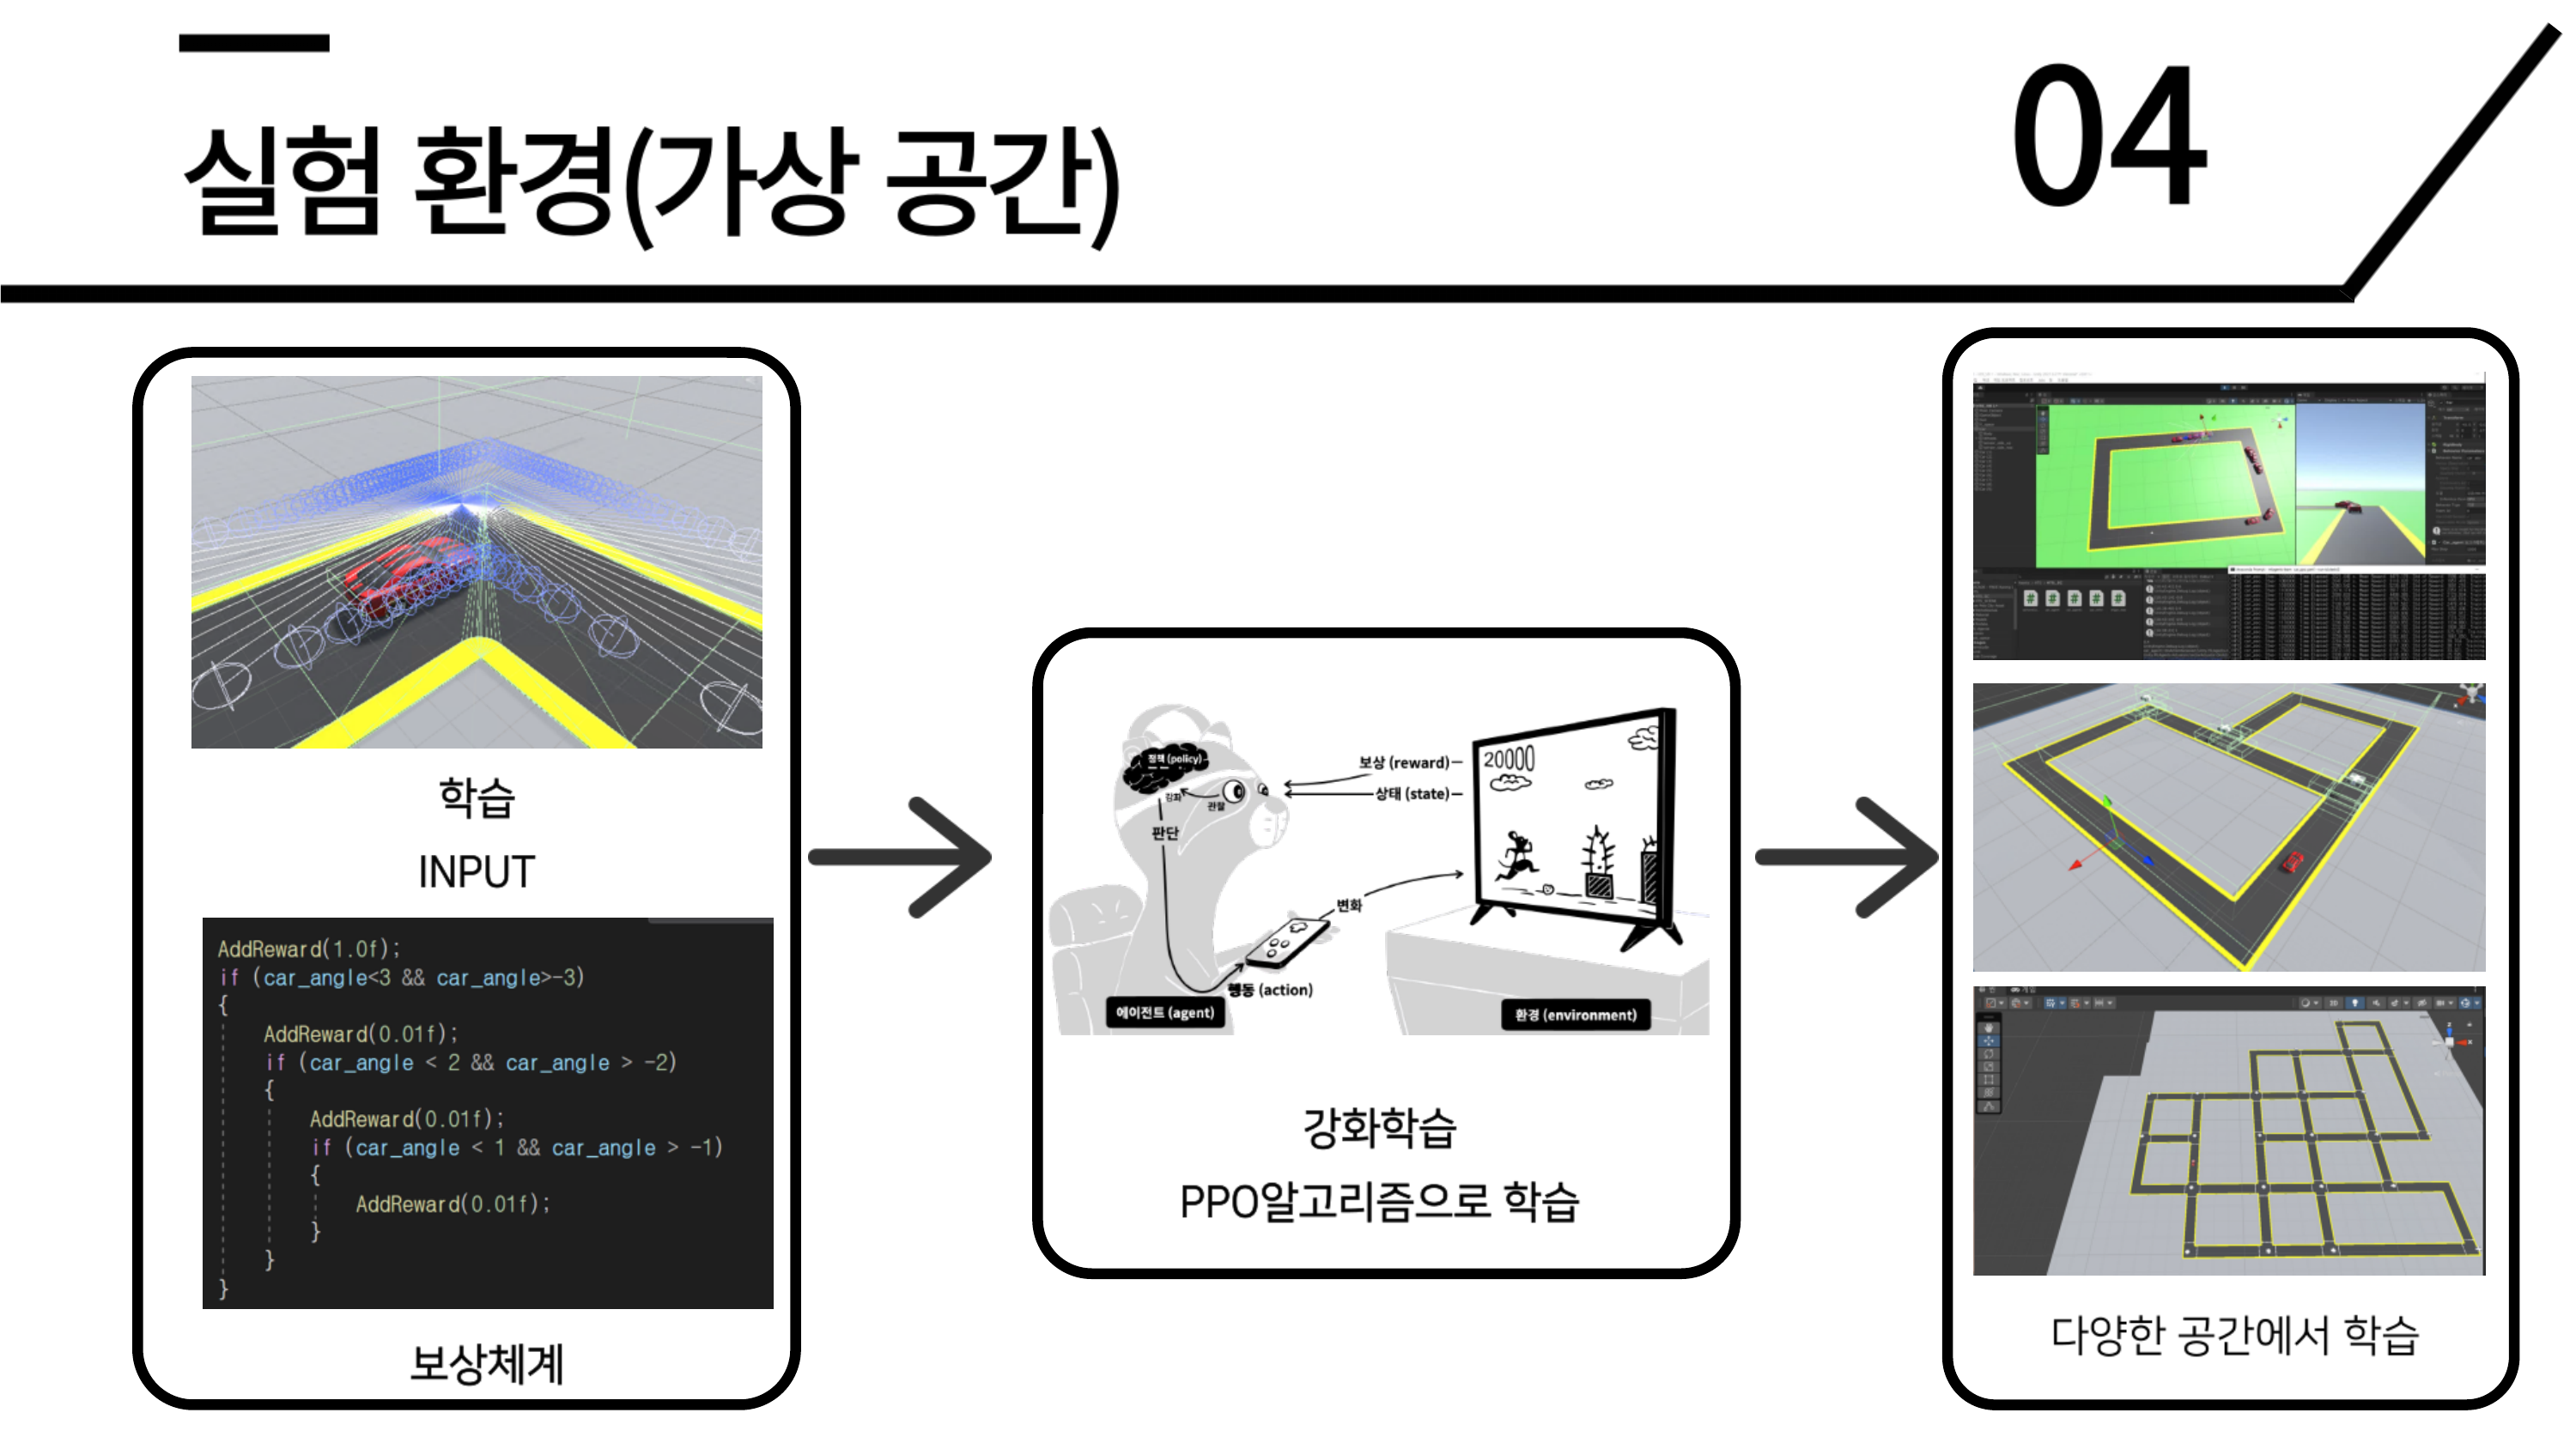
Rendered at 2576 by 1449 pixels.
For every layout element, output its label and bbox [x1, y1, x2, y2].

picture [1931, 1291, 2515, 1405]
text_box [1946, 335, 2517, 1294]
text_box [1755, 797, 1939, 919]
text_box [179, 7, 330, 50]
text_box [191, 382, 762, 749]
text_box [203, 918, 774, 1310]
text_box [0, 258, 133, 329]
text_box [1036, 630, 1738, 1276]
picture [137, 51, 1241, 375]
text_box [808, 797, 993, 919]
picture [1845, 0, 2446, 435]
picture [2486, 8, 2576, 172]
text_box [611, 382, 798, 1407]
picture [1093, 1082, 1662, 1274]
picture [346, 754, 611, 933]
text_box [1244, 258, 2354, 329]
text_box [1973, 371, 2486, 660]
text_box [2415, 0, 2486, 331]
text_box [1026, 650, 1710, 1036]
picture [378, 1317, 611, 1434]
text_box [1973, 683, 2486, 973]
text_box [136, 382, 377, 1407]
text_box [1973, 986, 2486, 1276]
